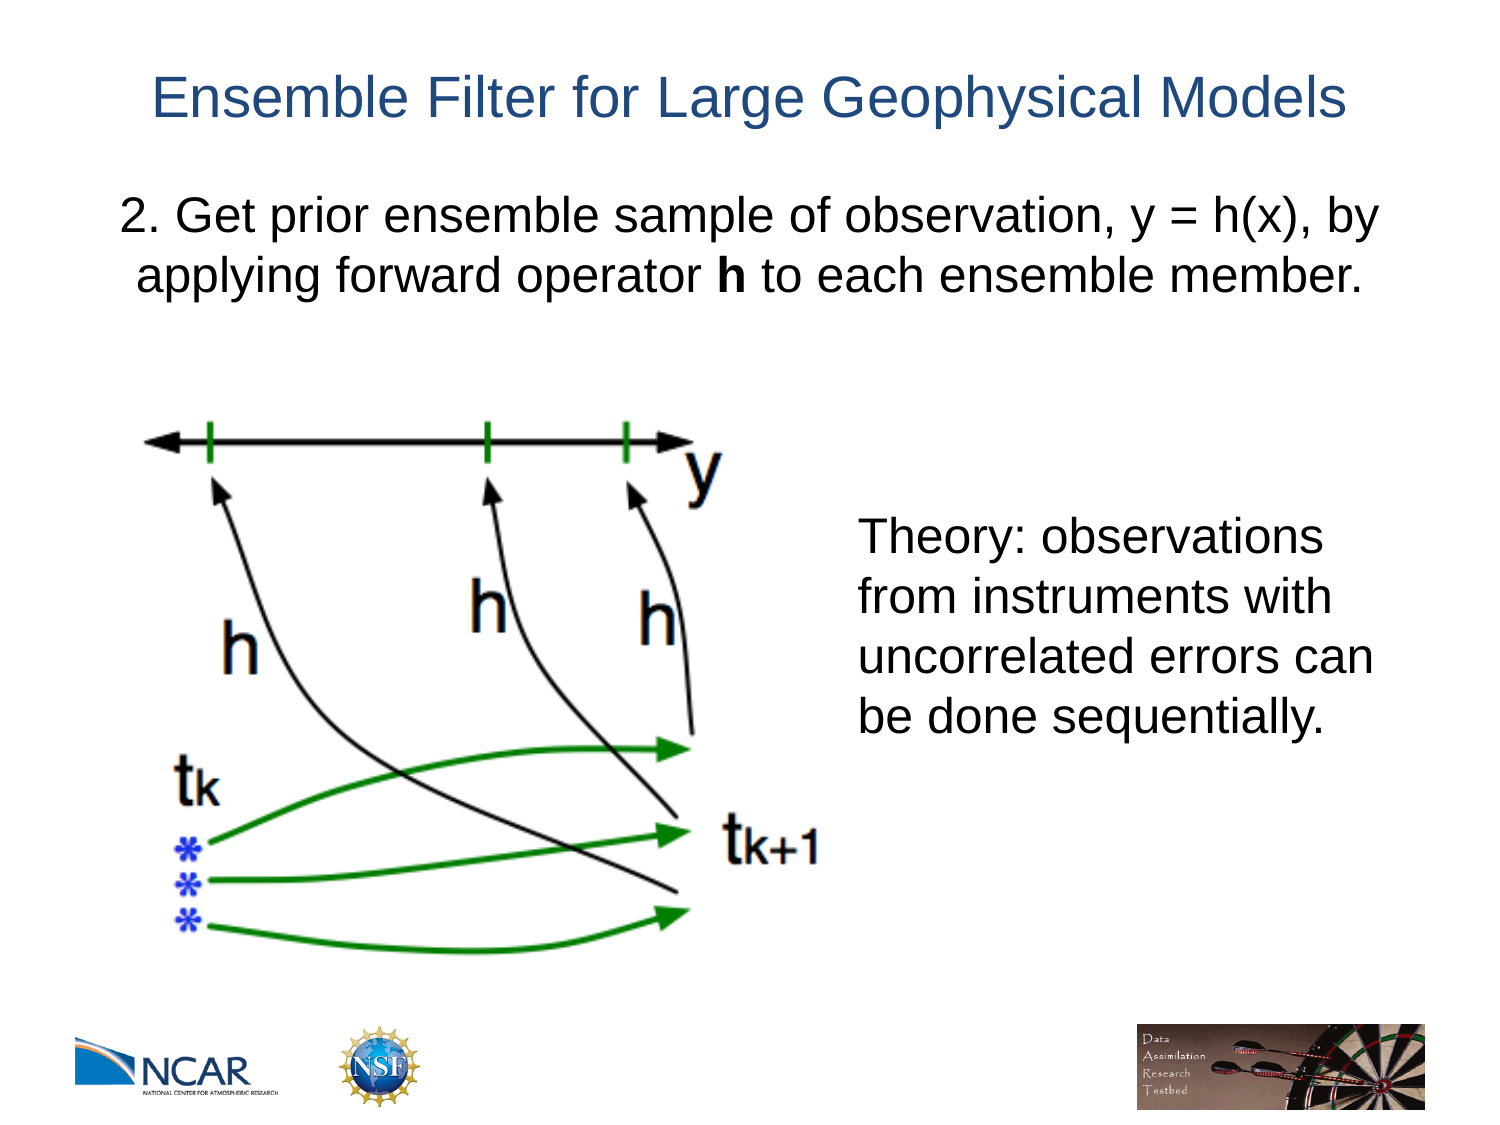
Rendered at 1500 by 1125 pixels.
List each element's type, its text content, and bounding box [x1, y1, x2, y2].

picture [75, 1037, 278, 1095]
picture [70, 262, 1430, 1022]
picture [337, 1024, 421, 1108]
picture [1137, 1024, 1425, 1110]
text_box 2. Get prior ensemble sample of observation, y = h(x), by applying forward operator h to each ensemble member. [99, 175, 1400, 260]
text_box Ensemble Filter for Large Geophysical Models [112, 0, 1388, 188]
